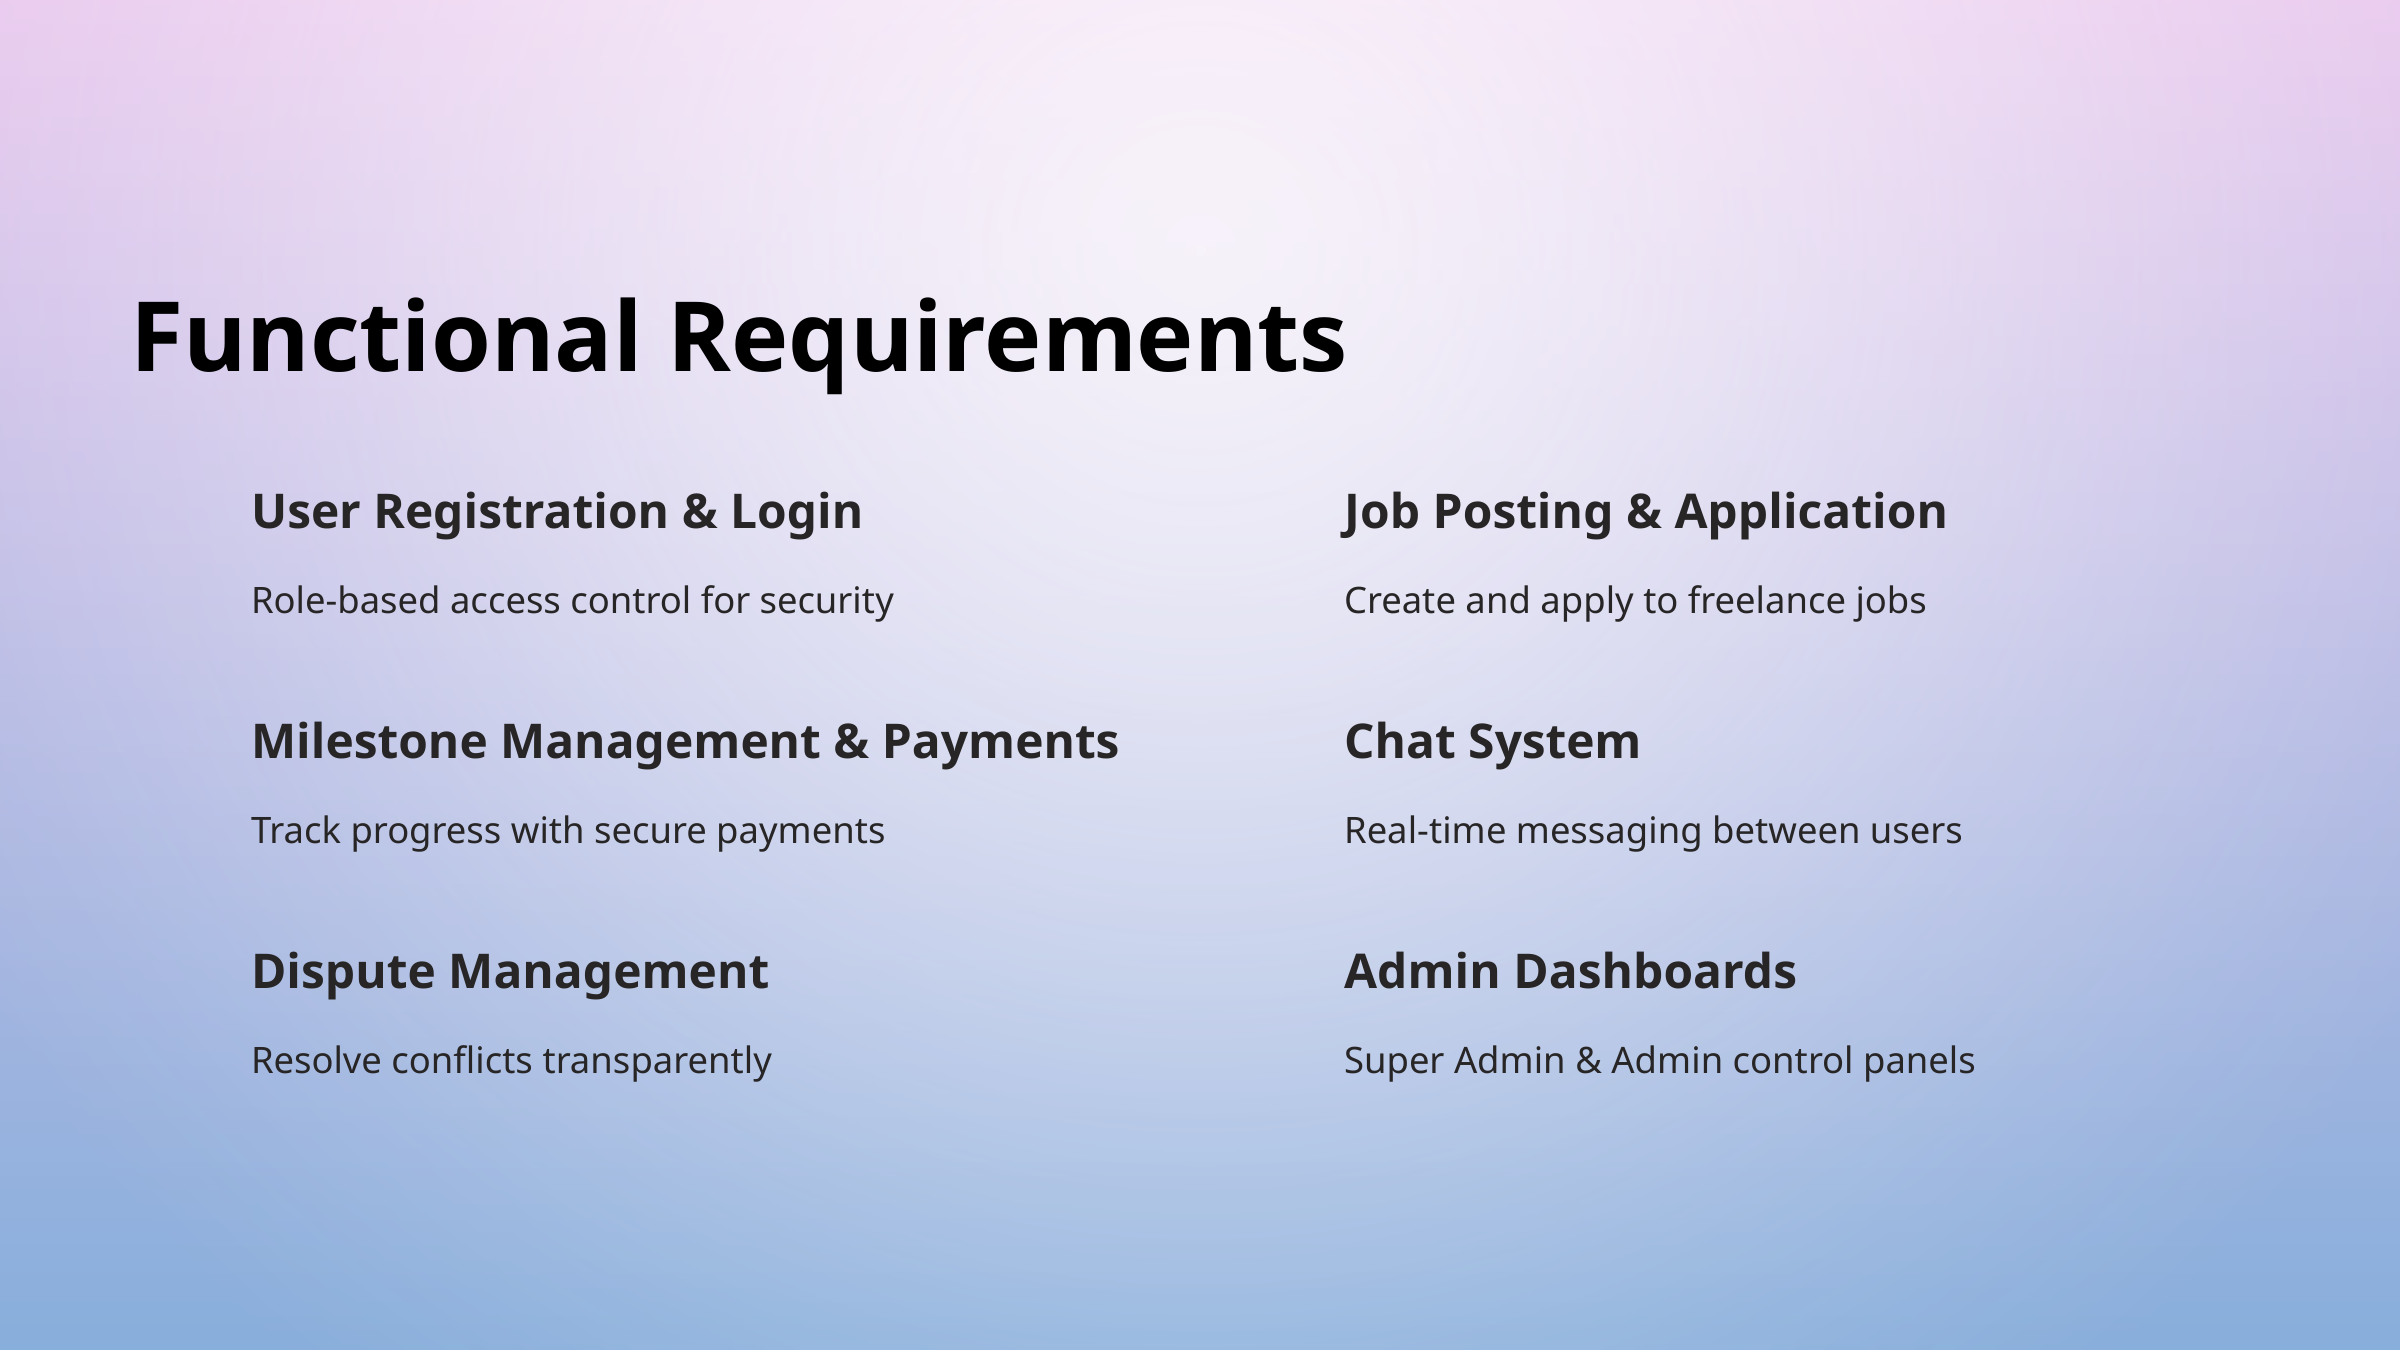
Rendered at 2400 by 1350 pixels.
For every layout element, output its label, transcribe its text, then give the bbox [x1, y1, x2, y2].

text_box Admin Dashboards [1344, 938, 1833, 1000]
text_box Dispute Management [251, 938, 740, 1000]
text_box Create and apply to freelance jobs [1344, 561, 2270, 621]
text_box Functional Requirements [130, 268, 1274, 391]
text_box Real-time messaging between users [1344, 791, 2270, 851]
text_box Non-Functional Requirements [0, 0, 2400, 749]
text_box Track progress with secure payments [251, 791, 1177, 851]
text_box Super Admin & Admin control panels [1344, 1021, 2270, 1082]
text_box Resolve conflicts transparently [251, 1021, 1177, 1082]
text_box Job Posting & Application [1344, 478, 1916, 540]
text_box Chat System [1344, 708, 1833, 770]
text_box Milestone Management & Payments [251, 708, 1053, 770]
text_box User Registration & Login [251, 478, 828, 540]
text_box Role-based access control for security [251, 561, 1177, 621]
